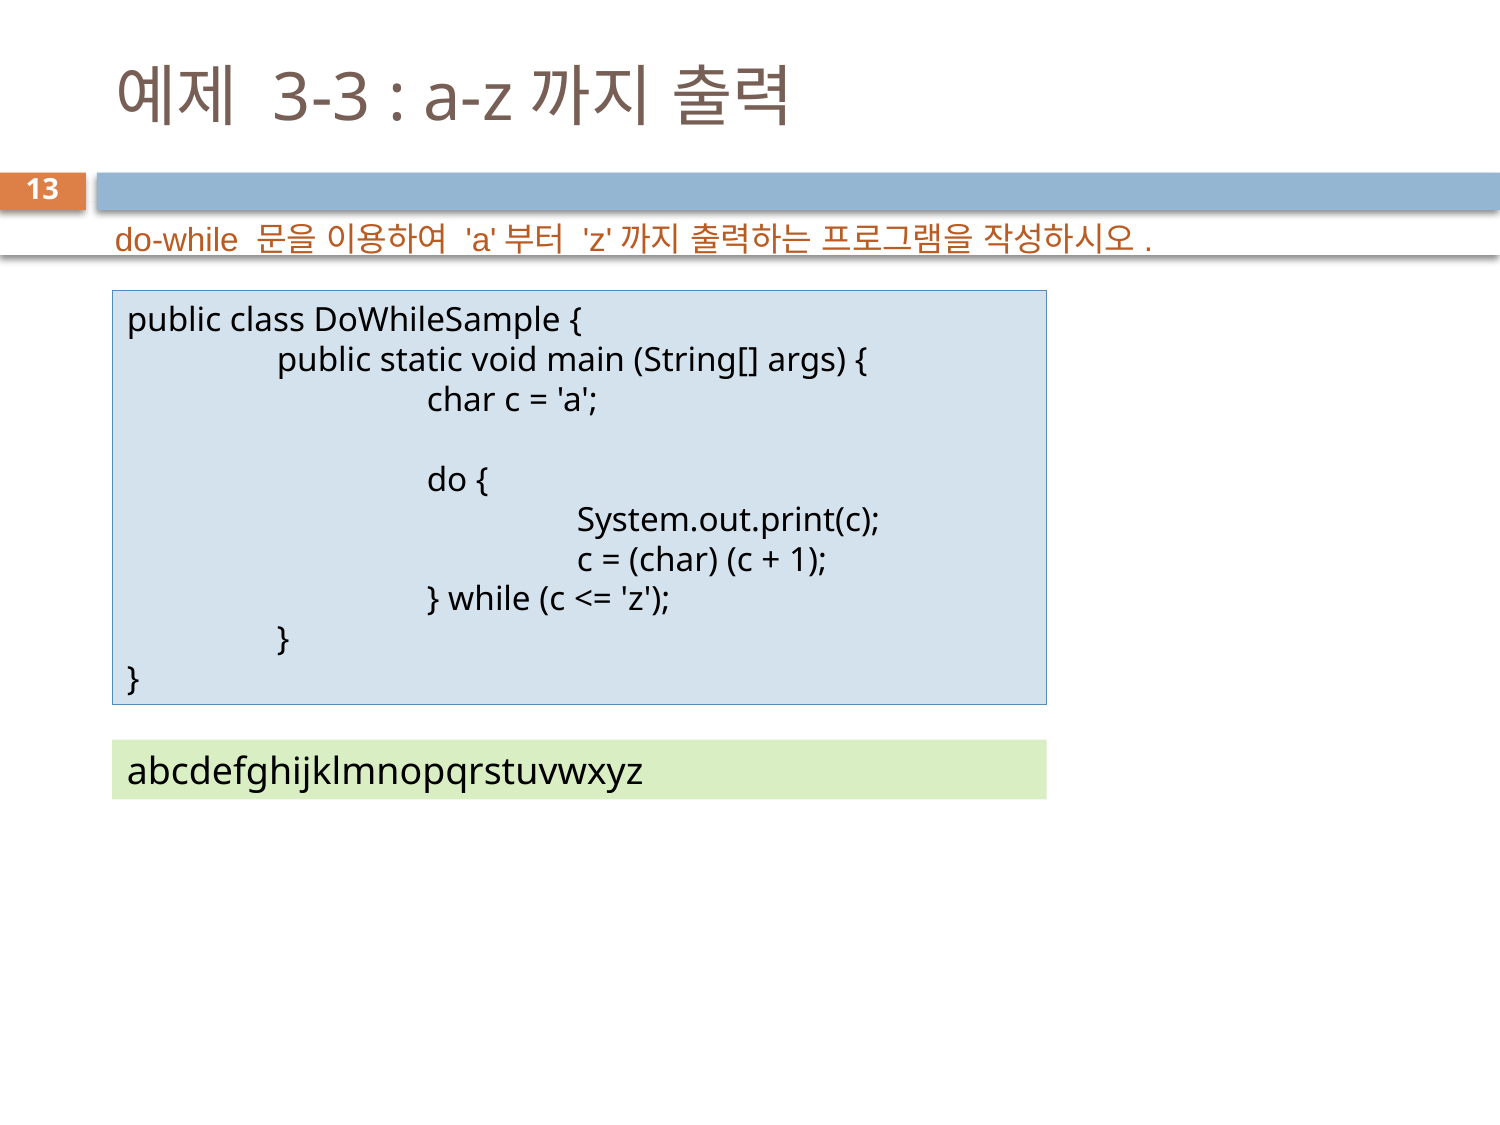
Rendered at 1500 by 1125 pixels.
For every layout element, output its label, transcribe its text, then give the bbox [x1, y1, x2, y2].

text_box do-while 문을 이용하여 'a'부터 'z'까지 출력하는 프로그램을 작성하시오. [100, 210, 1383, 266]
text_box public class DoWhileSample { public static void main (String[] args) { char c = 'a'; do { System.out.print(c); c = (char) (c + 1); } while (c <= 'z'); } } [112, 290, 1047, 705]
text_box [0, 0, 1500, 75]
text_box abcdefghijklmnopqrstuvwxyz [112, 739, 1047, 800]
title 예제 3-3 : a-z까지 출력 [100, 75, 1438, 149]
slide_number 13 [0, 170, 87, 211]
